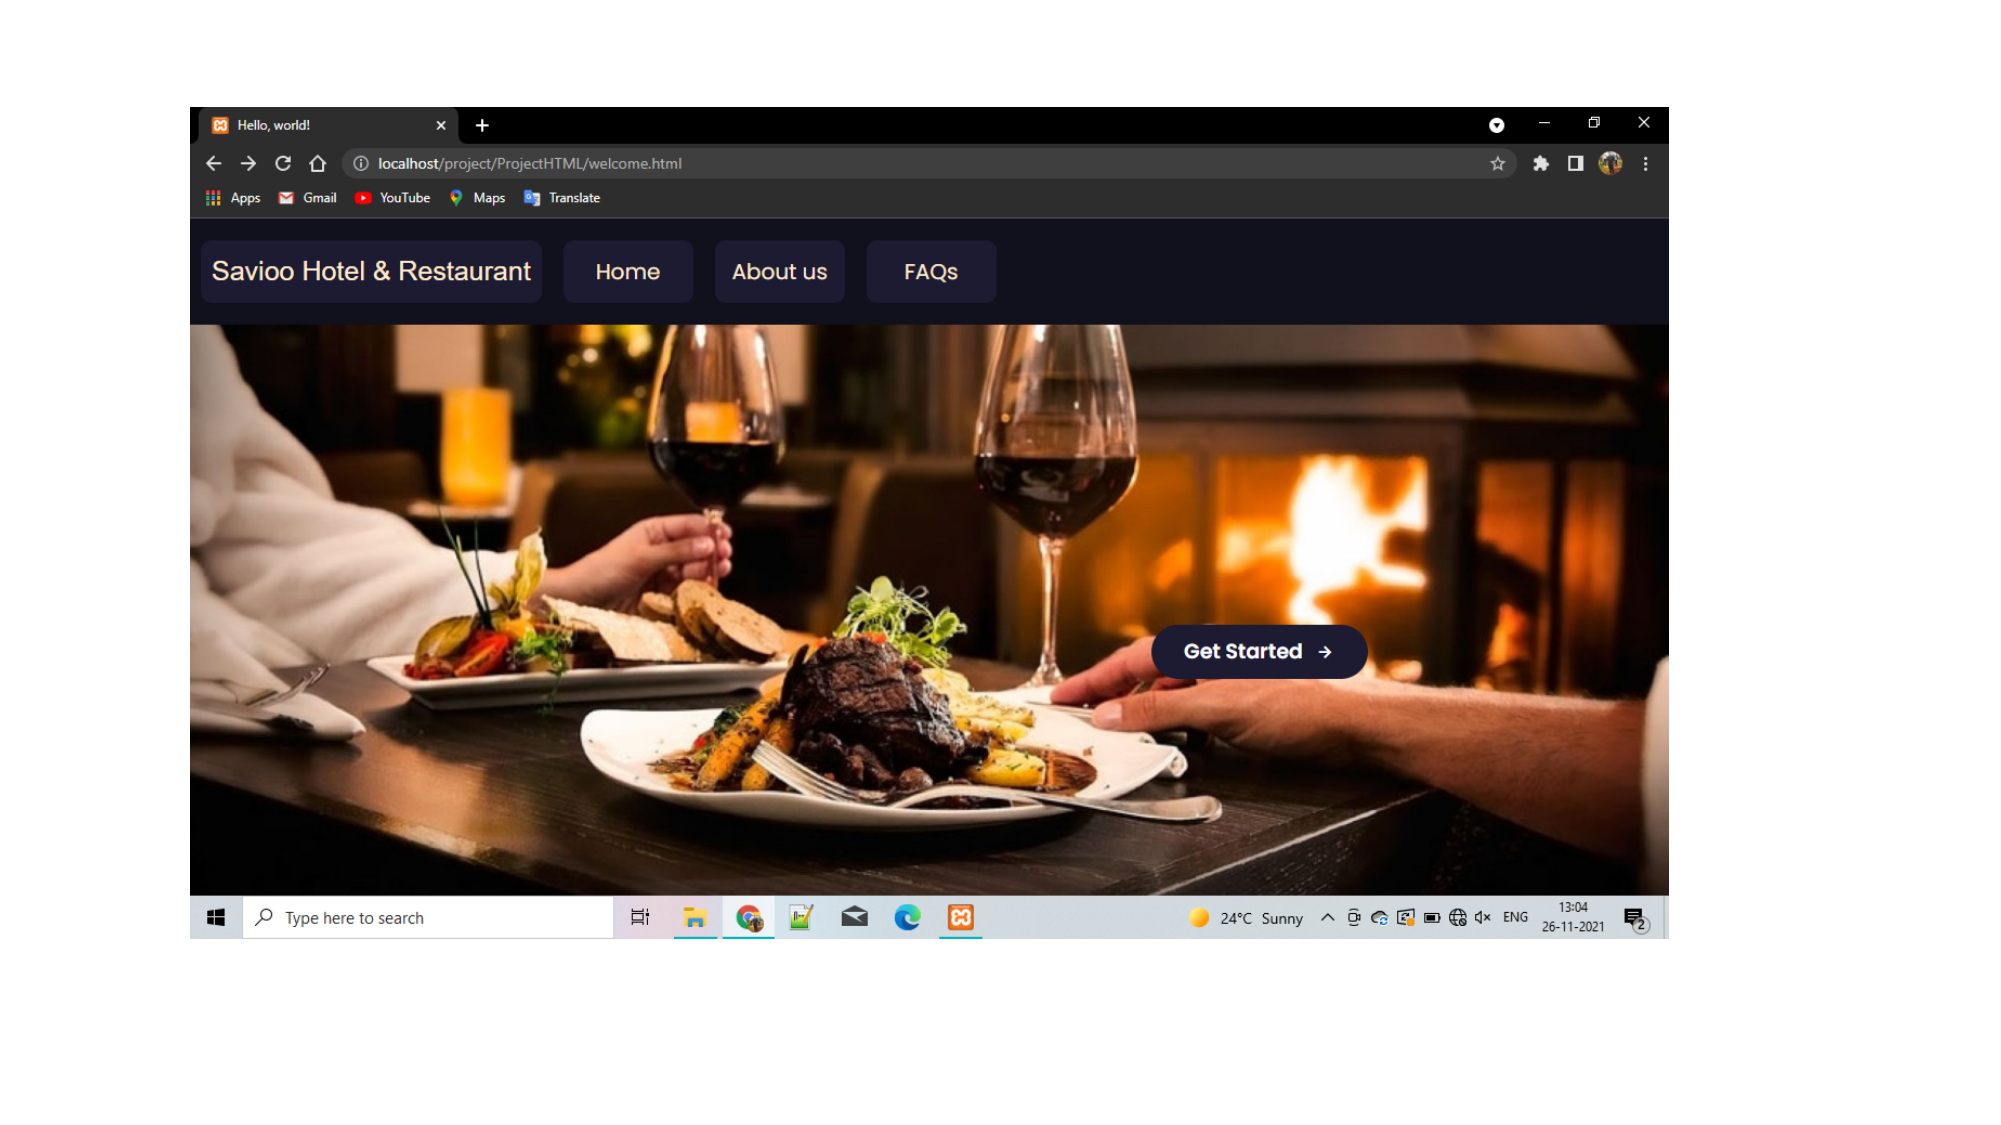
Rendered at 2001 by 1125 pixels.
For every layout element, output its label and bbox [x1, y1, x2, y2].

picture [190, 107, 1669, 939]
